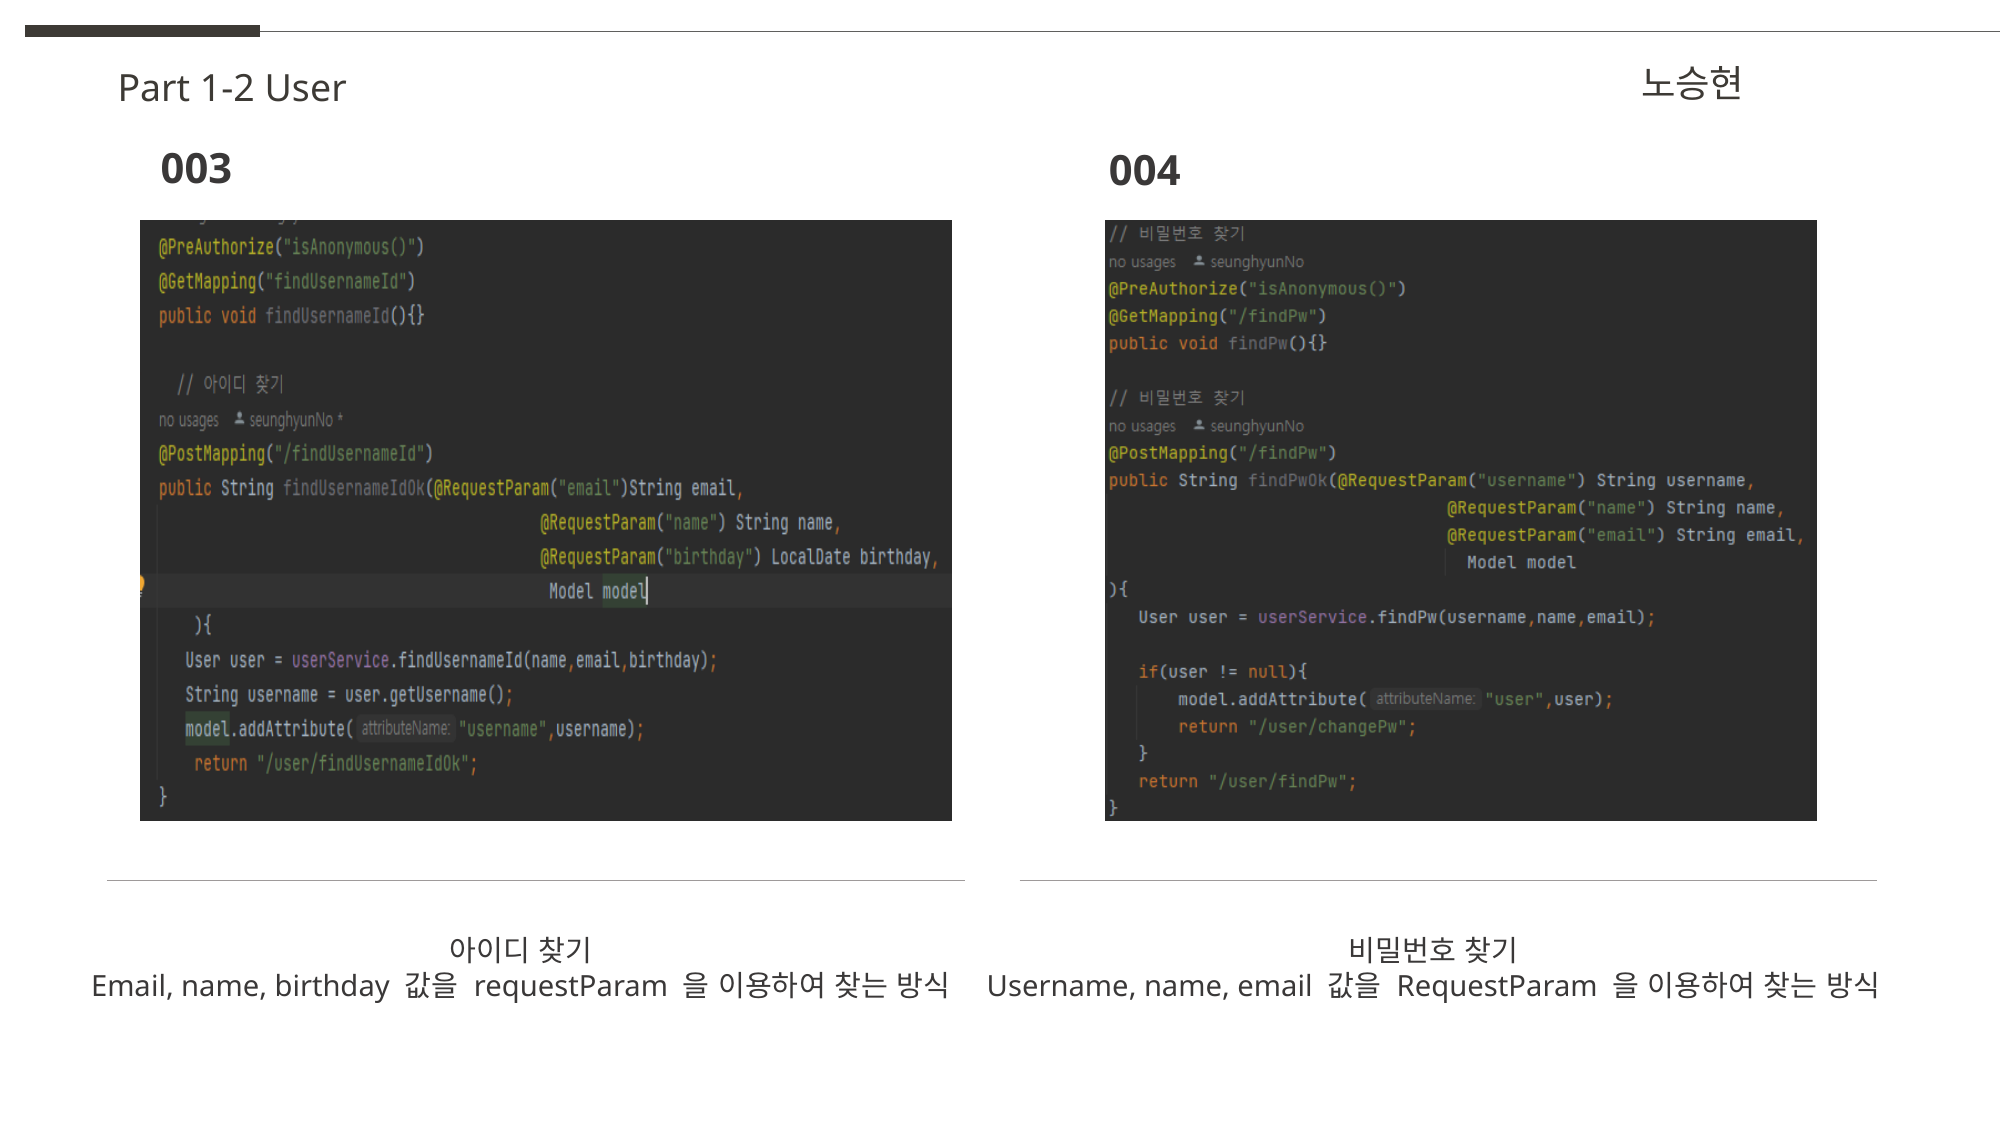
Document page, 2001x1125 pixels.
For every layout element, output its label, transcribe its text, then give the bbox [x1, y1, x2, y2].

picture [1105, 220, 1817, 821]
text_box 노승현 [1626, 52, 1760, 113]
text_box 004 [1094, 136, 1503, 201]
text_box 비밀번호 찾기 Username, name, email 값을 RequestParam 을 이용하여 찾는 방식 [971, 924, 1896, 1010]
text_box Part 1-2 User [102, 56, 363, 117]
text_box 아이디 찾기 Email, name, birthday 값을 requestParam 을 이용하여 찾는 방식 [76, 924, 966, 1010]
picture [140, 220, 952, 821]
text_box 003 [145, 134, 555, 200]
